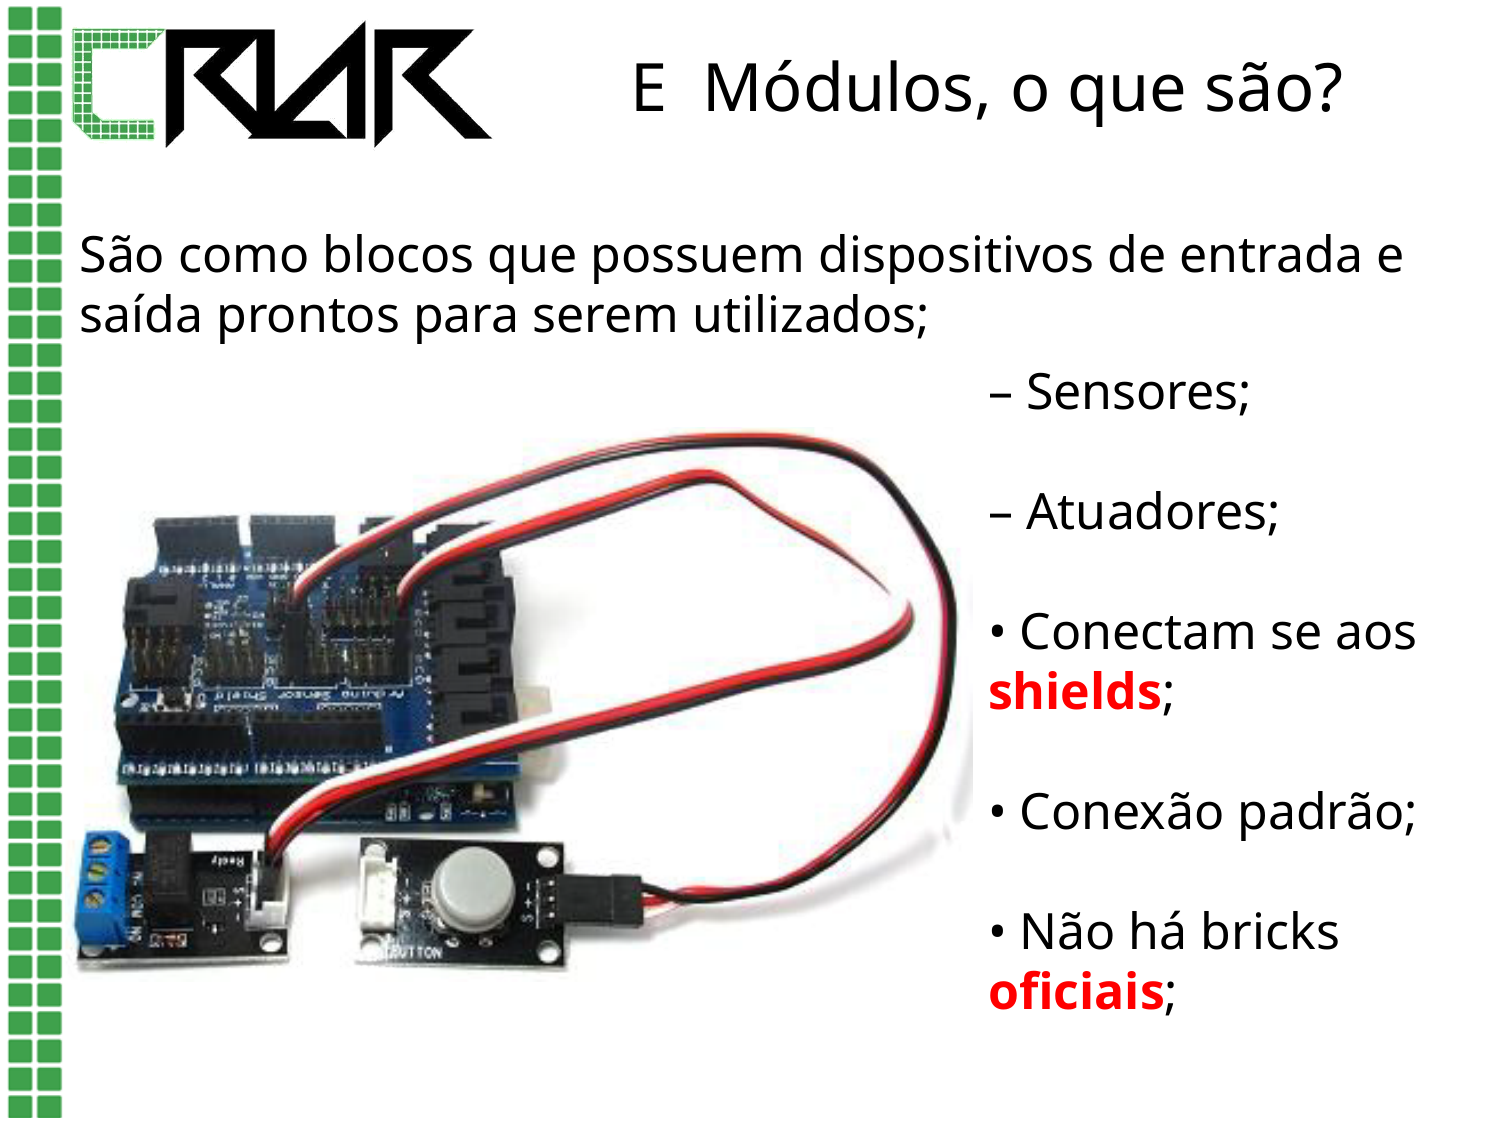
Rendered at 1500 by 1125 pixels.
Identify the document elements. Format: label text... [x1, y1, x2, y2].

text_box São como blocos que possuem dispositivos de entrada e saída prontos para serem utilizados; [71, 215, 1497, 351]
picture [6, 4, 973, 1118]
text_box – Sensores; – Atuadores; • Conectam se aos shields; • Conexão padrão; • Não há bricks oficiais; [973, 351, 1497, 1027]
picture [68, 18, 496, 151]
text_box E Módulos, o que são? [501, 31, 1497, 138]
